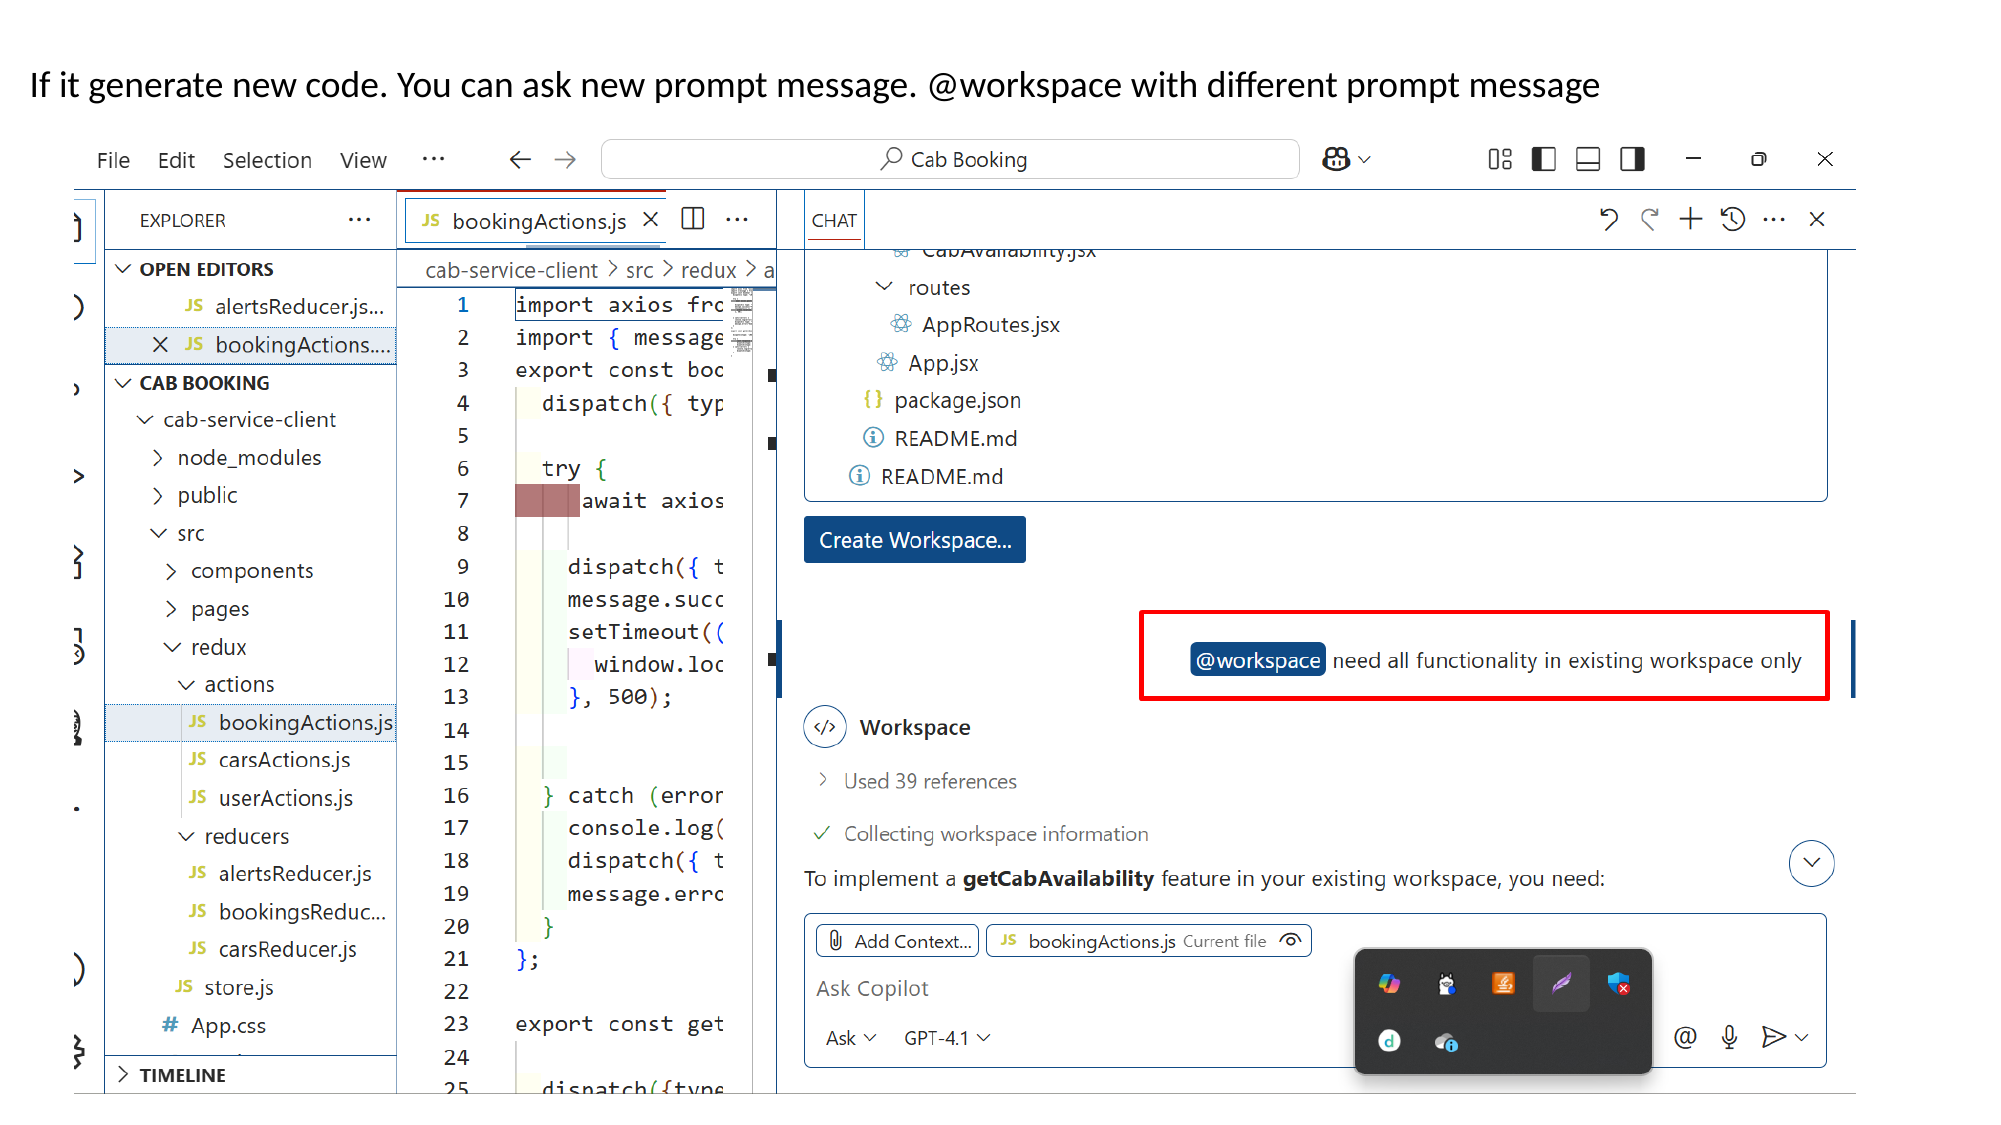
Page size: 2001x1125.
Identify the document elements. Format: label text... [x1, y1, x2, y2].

picture [74, 134, 1856, 1094]
text_box If it generate new code. You can ask new prompt message. @workspace with different prompt message [14, 52, 1626, 113]
